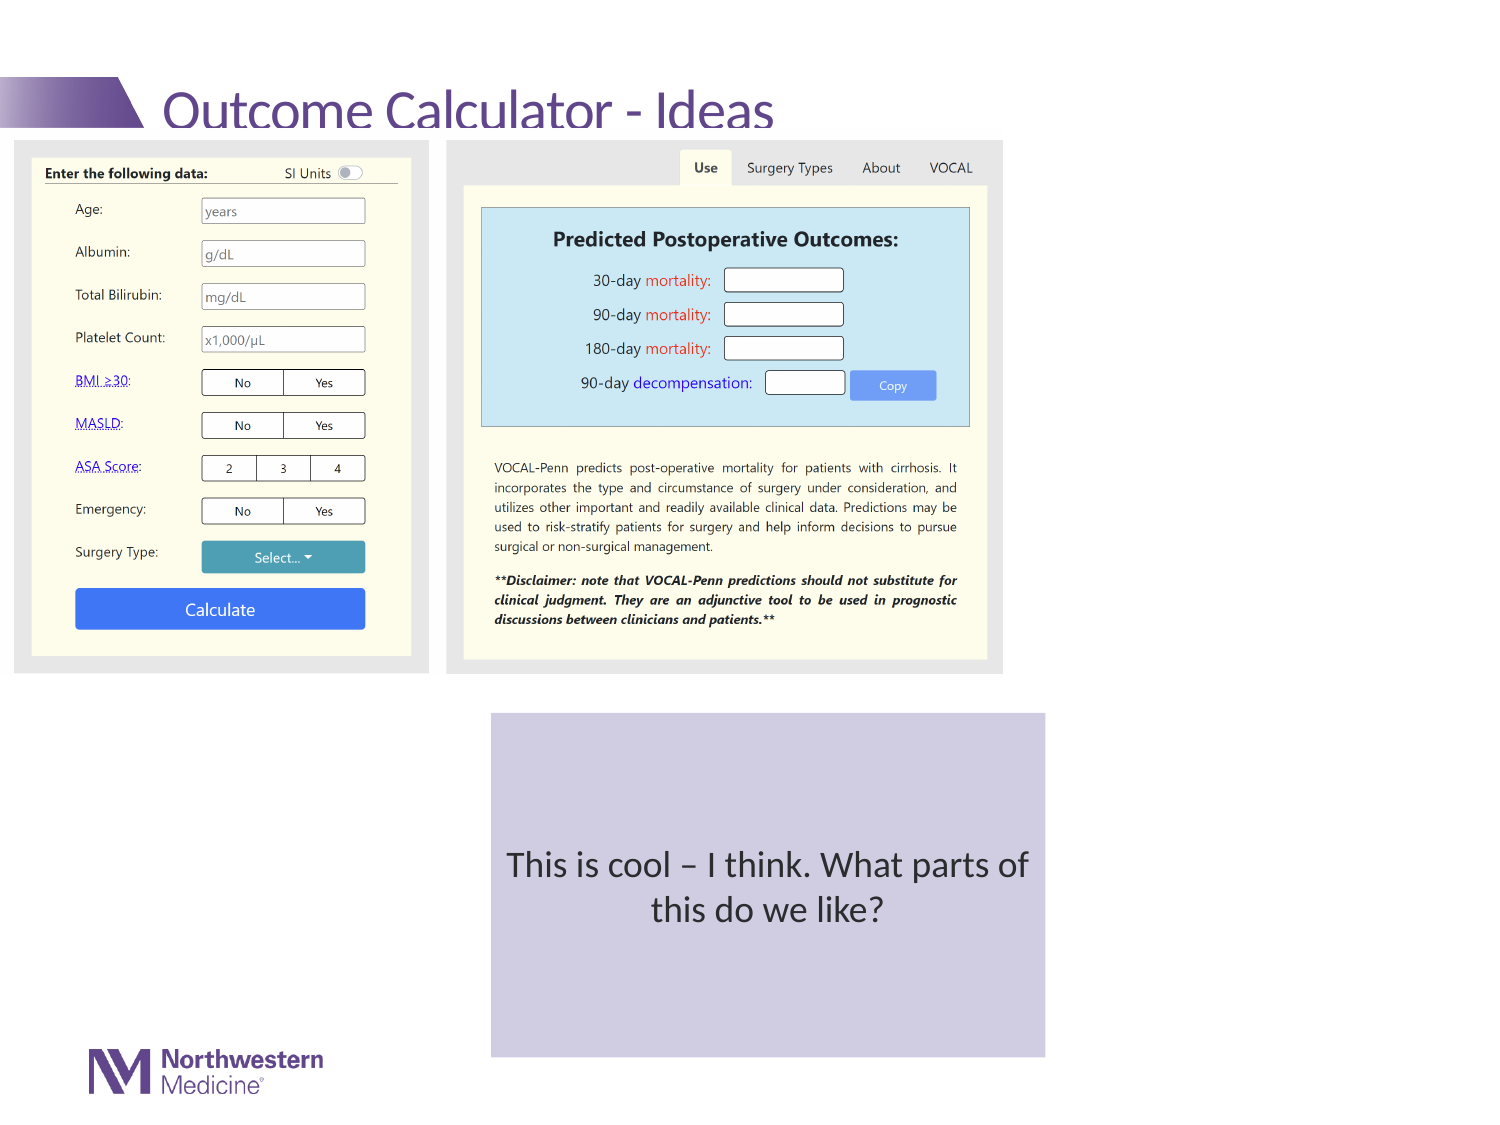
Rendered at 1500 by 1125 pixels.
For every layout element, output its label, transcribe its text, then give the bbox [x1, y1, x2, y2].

picture [89, 1049, 323, 1094]
title Outcome Calculator - Ideas [162, 24, 1428, 150]
picture [0, 77, 1003, 674]
text_box This is cool – I think. What parts of this do we like? [489, 711, 1047, 1060]
